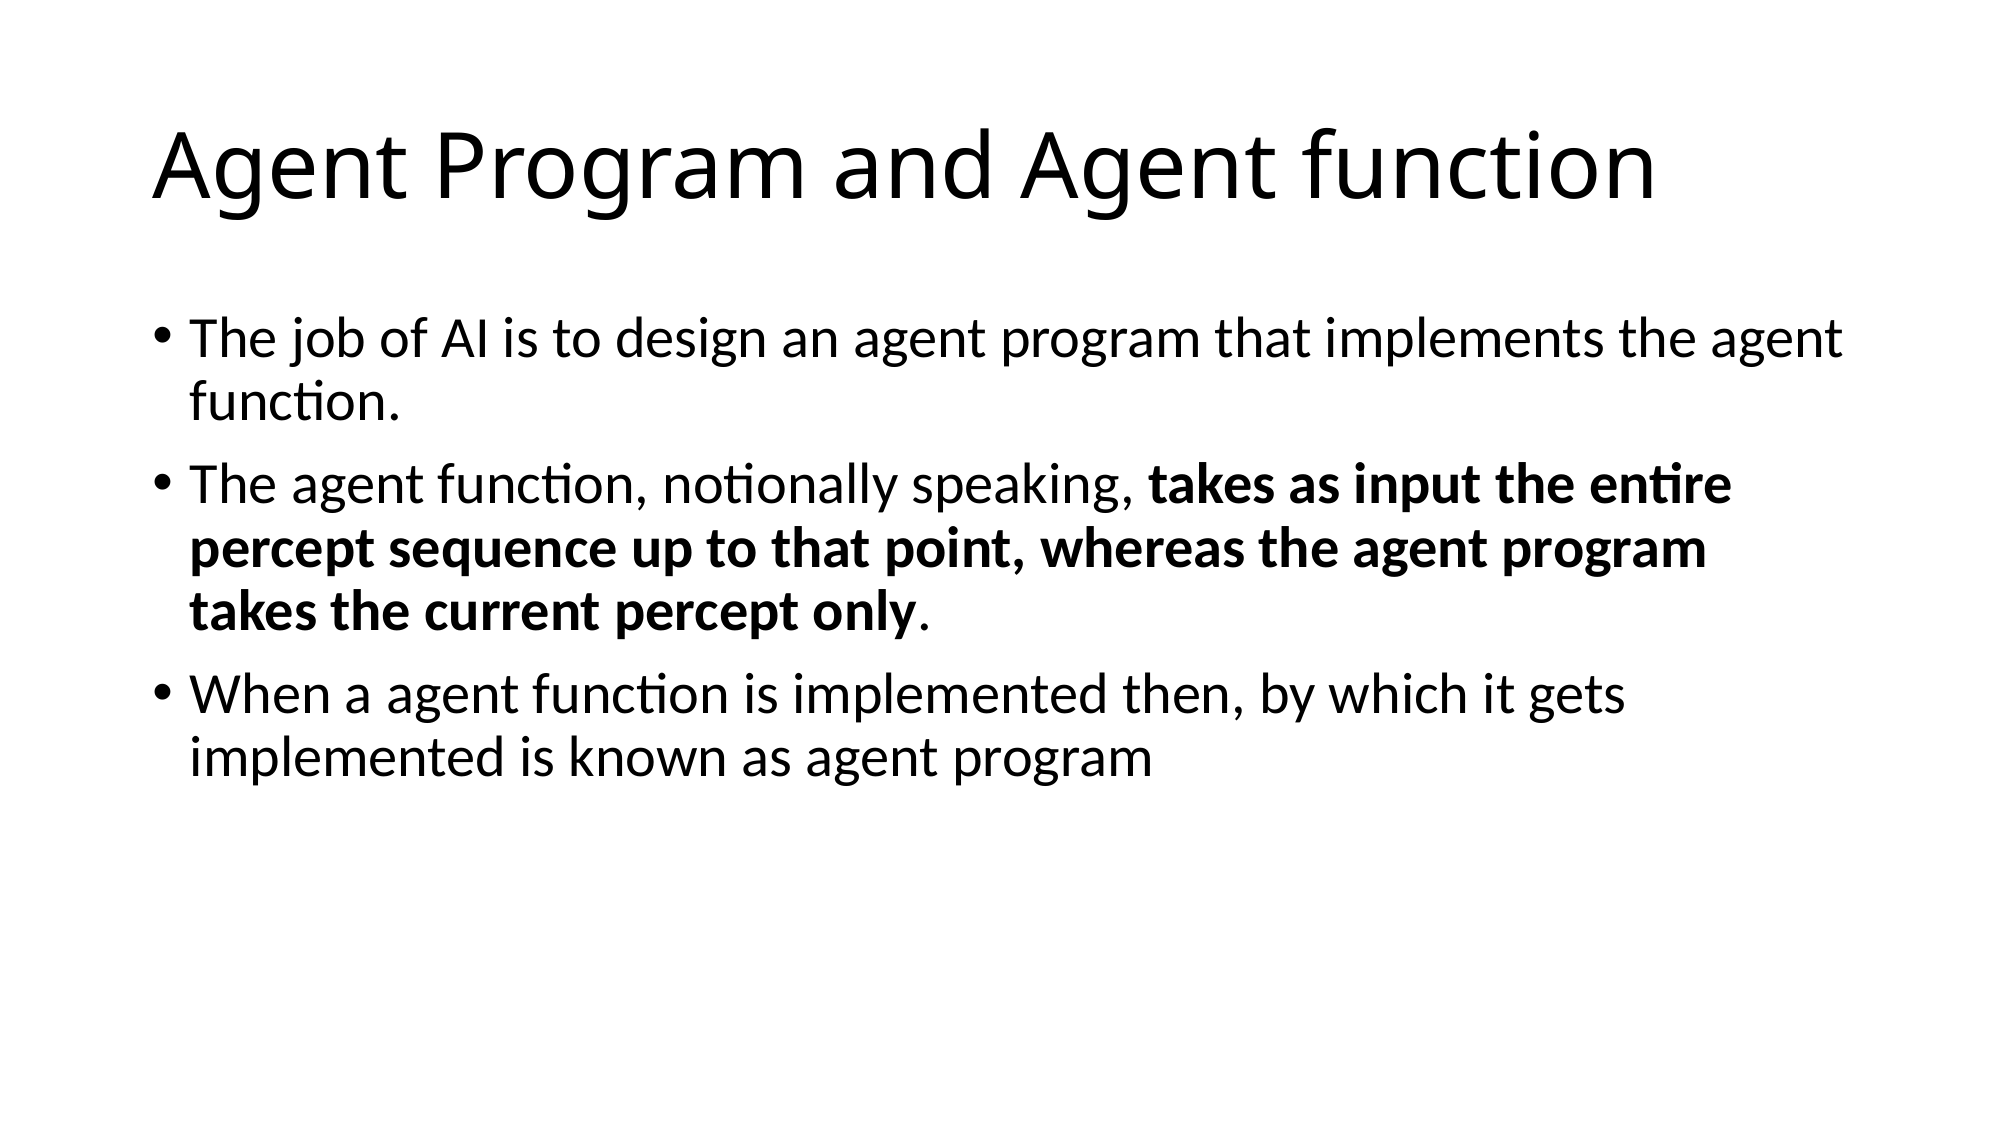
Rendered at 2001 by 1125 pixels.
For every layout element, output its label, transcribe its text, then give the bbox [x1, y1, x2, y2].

title Agent Program and Agent function [137, 59, 1863, 278]
list The job of AI is to design an agent program that implements the agent function. The agent function, notionally speaking, takes as input the entire percept sequence up to that point, whereas the agent program takes the current percept only. When a agent function is implemented then, by which it gets implemented is known as agent program [137, 299, 1863, 1014]
